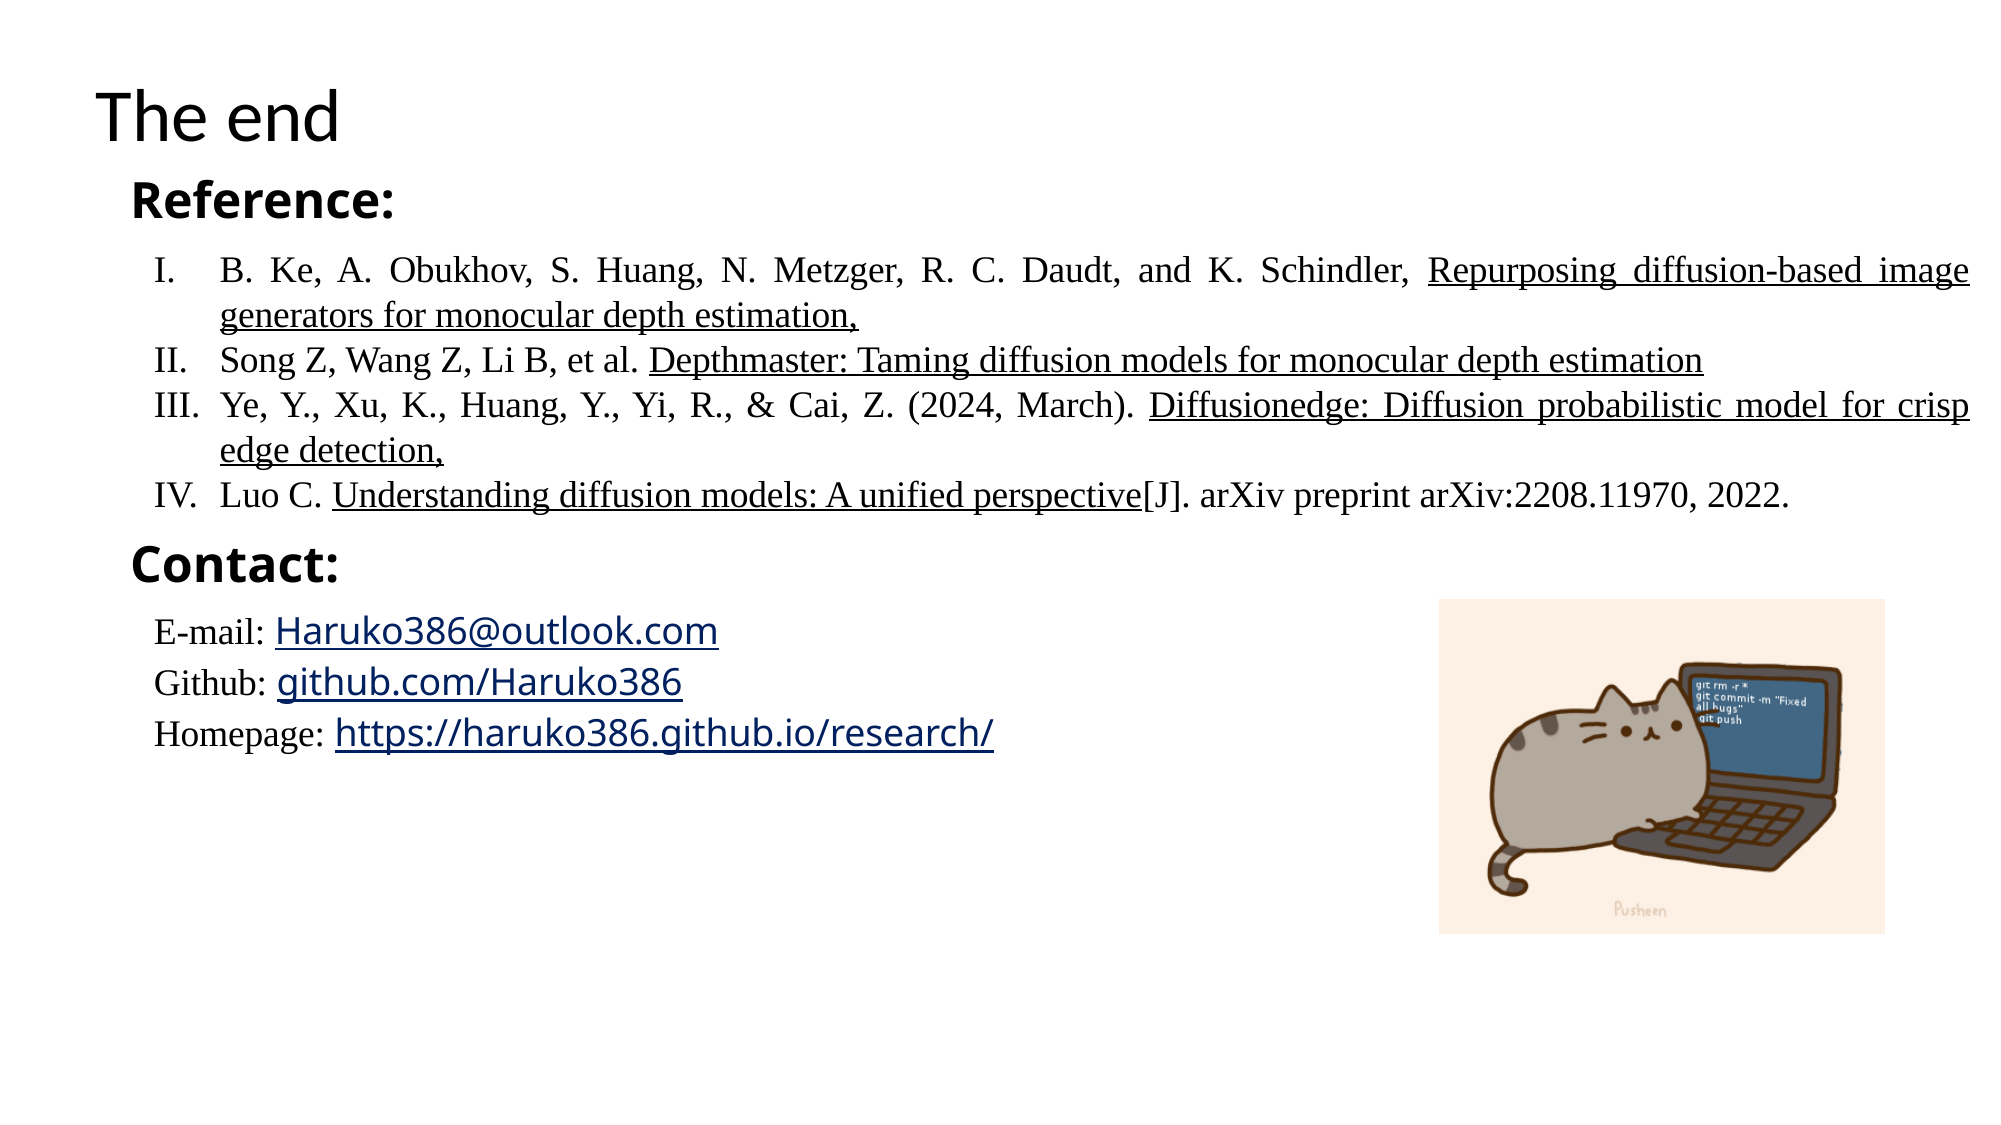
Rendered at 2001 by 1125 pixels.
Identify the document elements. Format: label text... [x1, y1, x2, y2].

text_box B. Ke, A. Obukhov, S. Huang, N. Metzger, R. C. Daudt, and K. Schindler, Repurposing diffusion-based image generators for monocular depth estimation, Song Z, Wang Z, Li B, et al. Depthmaster: Taming diffusion models for monocular depth estimation Ye, Y., Xu, K., Huang, Y., Yi, R., & Cai, Z. (2024, March). Diffusionedge: Diffusion probabilistic model for crisp edge detection, Luo C. Understanding diffusion models: A unified perspective[J]. arXiv preprint arXiv:2208.11970, 2022. [139, 237, 1985, 522]
text_box Contact: [115, 524, 417, 600]
text_box E-mail: Haruko386@outlook.com Github: github.com/Haruko386 Homepage: https://haruko386.github.io/research/ [139, 599, 1098, 768]
picture [1439, 599, 1885, 934]
text_box Reference: [115, 161, 417, 237]
text_box The end [93, 64, 345, 157]
